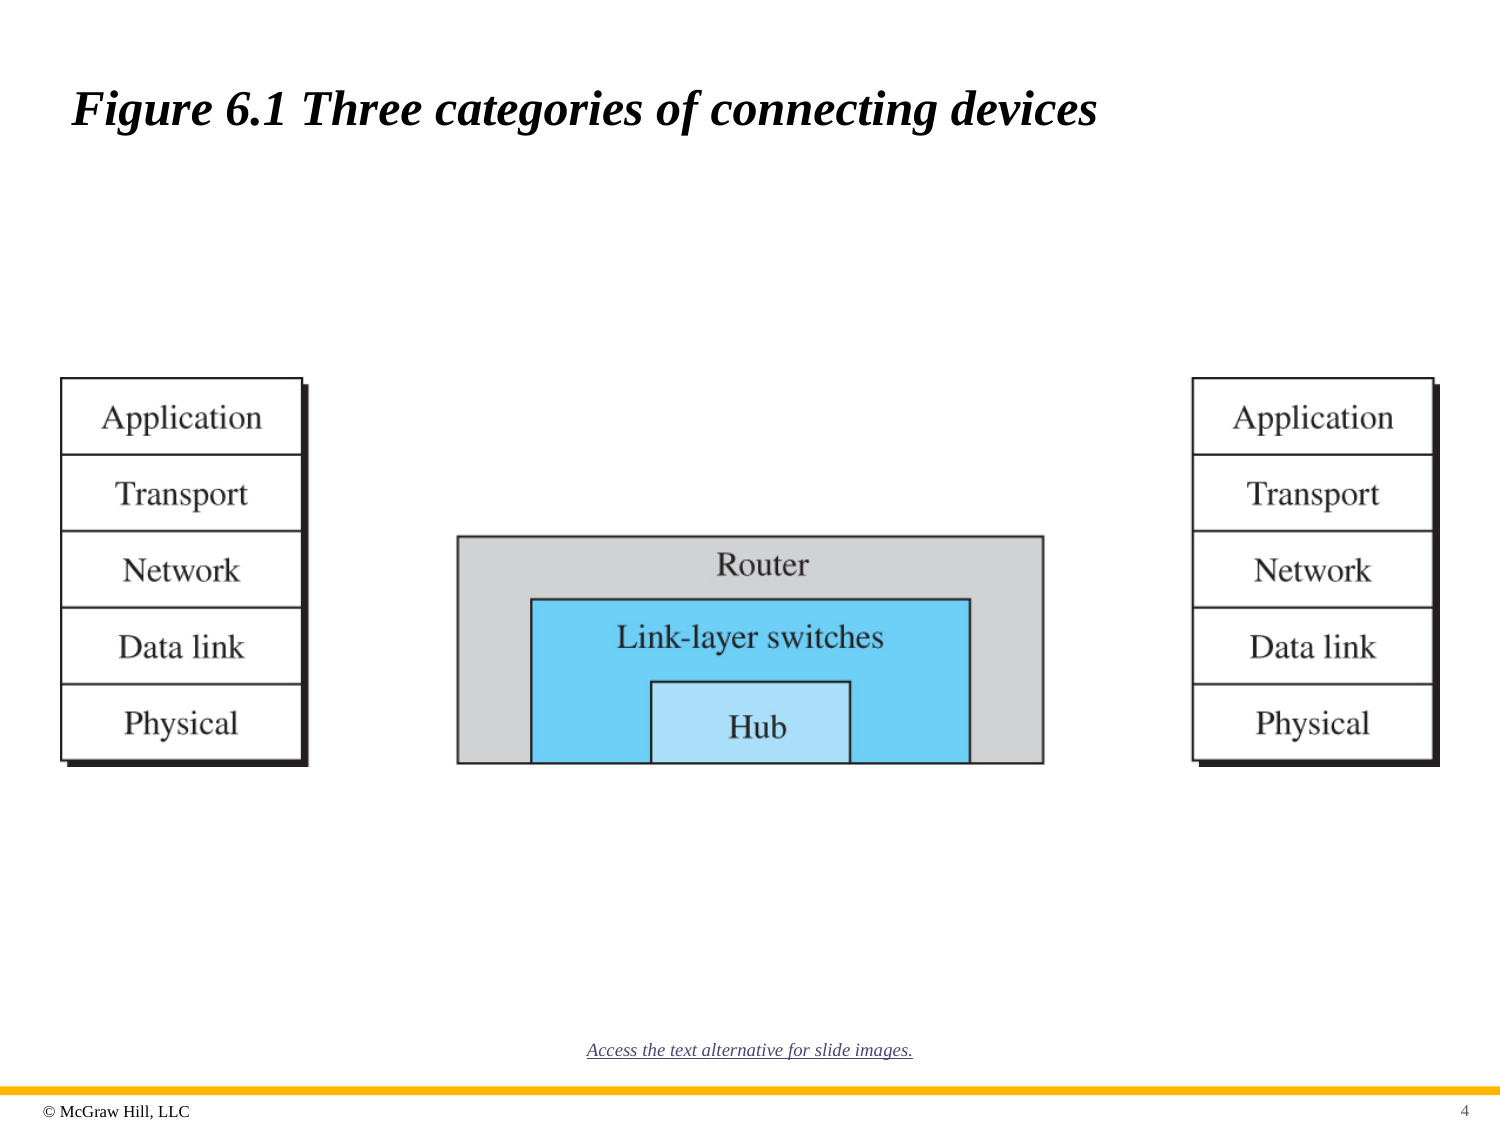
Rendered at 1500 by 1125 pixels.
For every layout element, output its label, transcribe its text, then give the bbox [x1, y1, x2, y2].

list Access the text alternative for slide images. [525, 1033, 975, 1066]
slide_number 4 [1418, 1096, 1477, 1123]
picture [59, 377, 1440, 767]
title Figure 6.1 Three categories of connecting devices [56, 50, 1444, 162]
